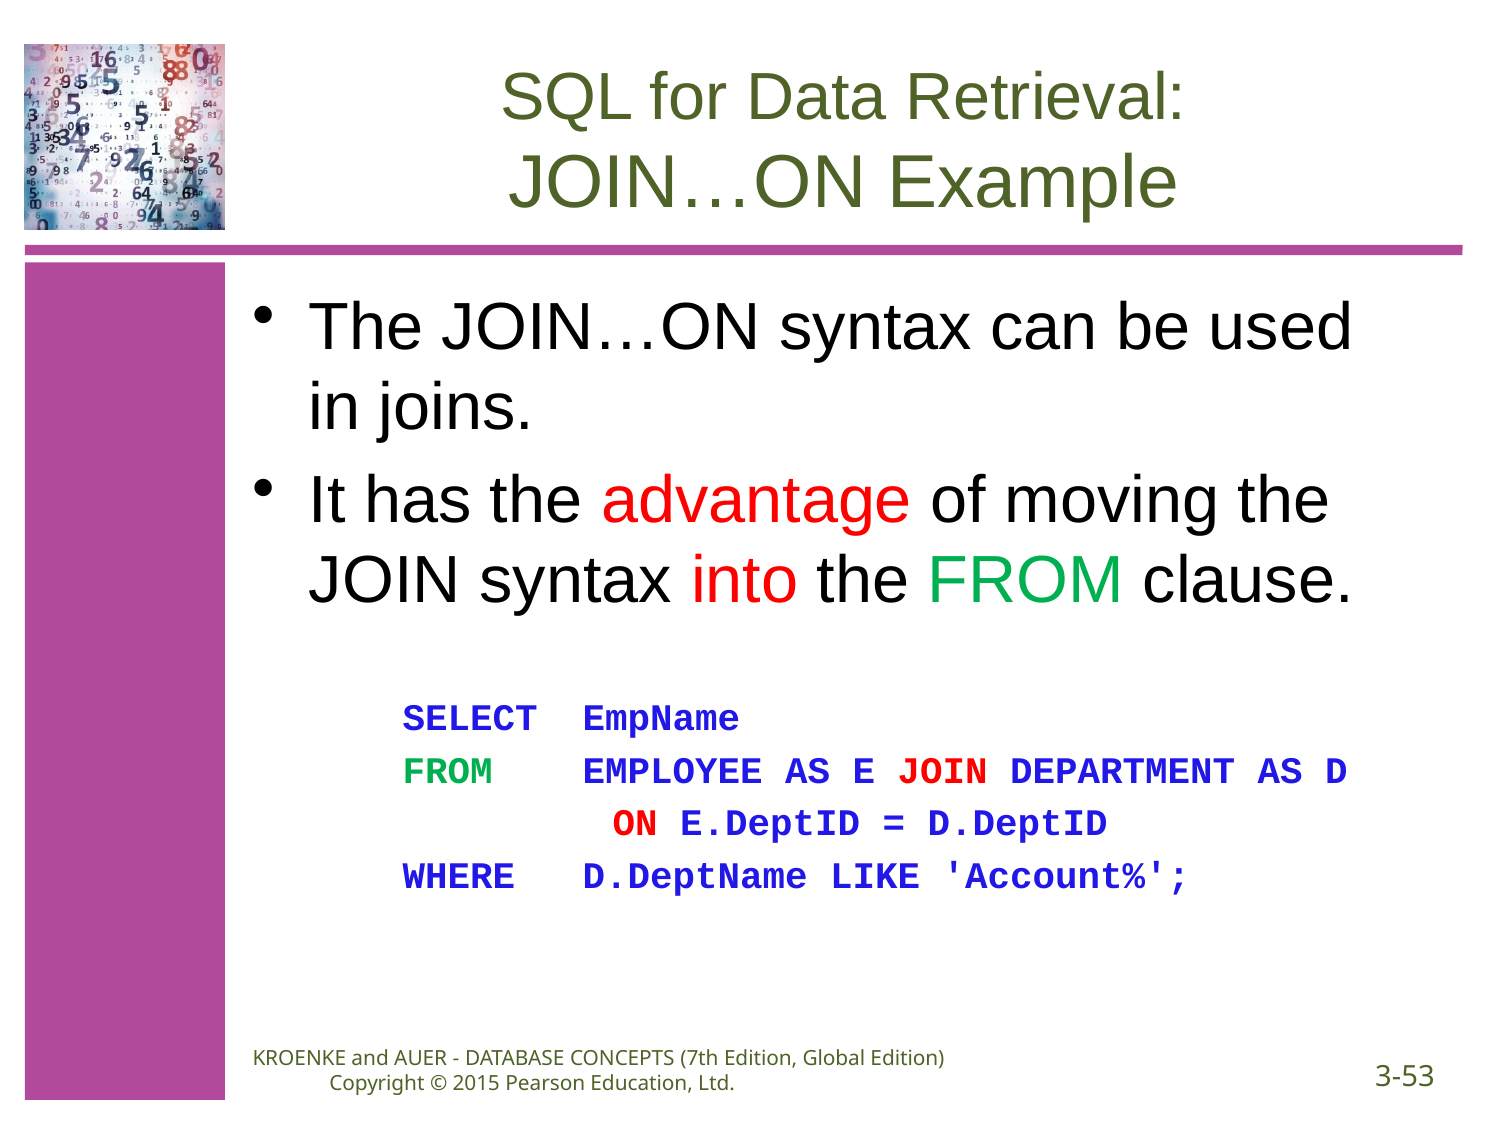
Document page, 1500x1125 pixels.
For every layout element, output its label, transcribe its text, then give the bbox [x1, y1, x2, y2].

list The JOIN…ON syntax can be used in joins. It has the advantage of moving the JOIN syntax into the FROM clause. SELECT EmpName FROM EMPLOYEE AS E JOIN DEPARTMENT AS D ON E.DeptID = D.DeptID WHERE D.DeptName LIKE 'Account%'; [237, 274, 1401, 951]
title SQL for Data Retrieval: JOIN…ON Example [237, 37, 1451, 238]
slide_number 3-53 [1287, 1049, 1451, 1103]
picture [24, 44, 225, 230]
footer KROENKE and AUER - DATABASE CONCEPTS (7th Edition, Global Edition) Copyright © 2015 Pearson Education, Ltd. [237, 1037, 1088, 1104]
